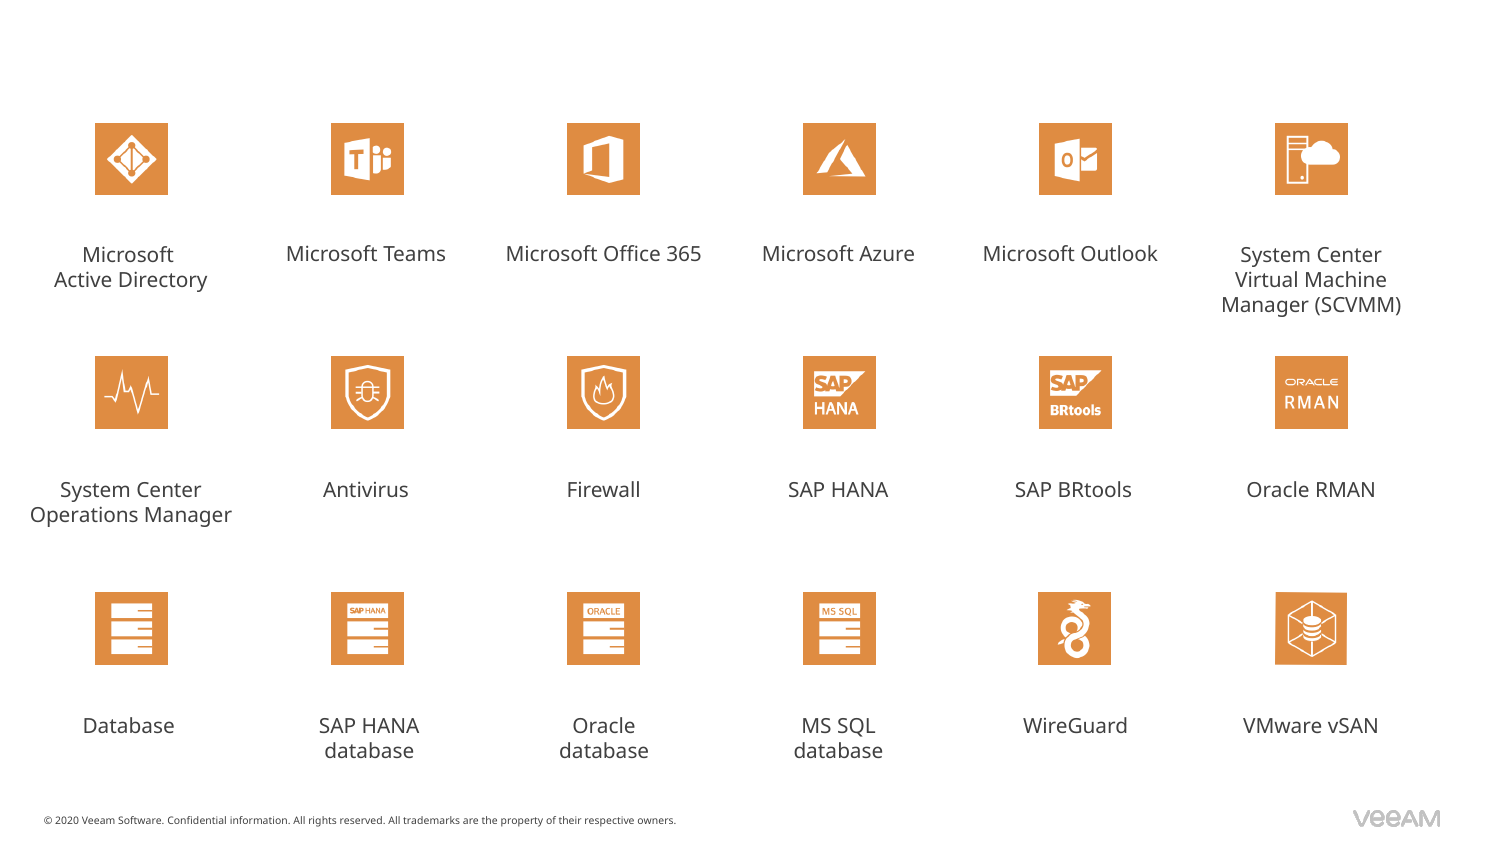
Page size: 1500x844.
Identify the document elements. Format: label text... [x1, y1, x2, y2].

text_box Oracle RMAN [1231, 468, 1391, 509]
picture [94, 592, 168, 665]
picture [94, 356, 168, 429]
text_box SAP BRtools [1000, 468, 1147, 509]
picture [1039, 122, 1112, 196]
picture [1275, 122, 1348, 196]
text_box SAP HANA database [304, 705, 435, 770]
picture [1275, 356, 1348, 429]
picture [331, 356, 404, 429]
text_box Microsoft Active Directory [39, 233, 223, 299]
picture [567, 356, 640, 429]
picture [1274, 592, 1348, 665]
text_box VMware vSAN [1228, 704, 1394, 745]
text_box Firewall [551, 468, 656, 509]
picture [1039, 356, 1112, 429]
picture [1038, 592, 1111, 665]
picture [331, 592, 404, 665]
picture [567, 592, 640, 665]
text_box System Center Virtual Machine Manager (SCVMM) [1206, 233, 1417, 324]
picture [803, 122, 876, 196]
text_box Microsoft Outlook [967, 233, 1173, 274]
text_box Microsoft Azure [747, 233, 930, 274]
text_box WireGuard [1008, 704, 1143, 745]
text_box Microsoft Teams [271, 233, 462, 274]
text_box SAP HANA [773, 468, 904, 509]
picture [331, 122, 404, 196]
text_box Oracle database [544, 705, 664, 770]
text_box Microsoft Office 365 [490, 233, 717, 274]
picture [567, 122, 640, 196]
picture [803, 356, 876, 429]
picture [803, 592, 876, 665]
text_box Antivirus [308, 468, 424, 509]
text_box Database [67, 704, 190, 745]
picture [94, 122, 168, 196]
text_box MS SQL database [778, 705, 899, 770]
text_box System Center Operations Manager [14, 468, 247, 534]
